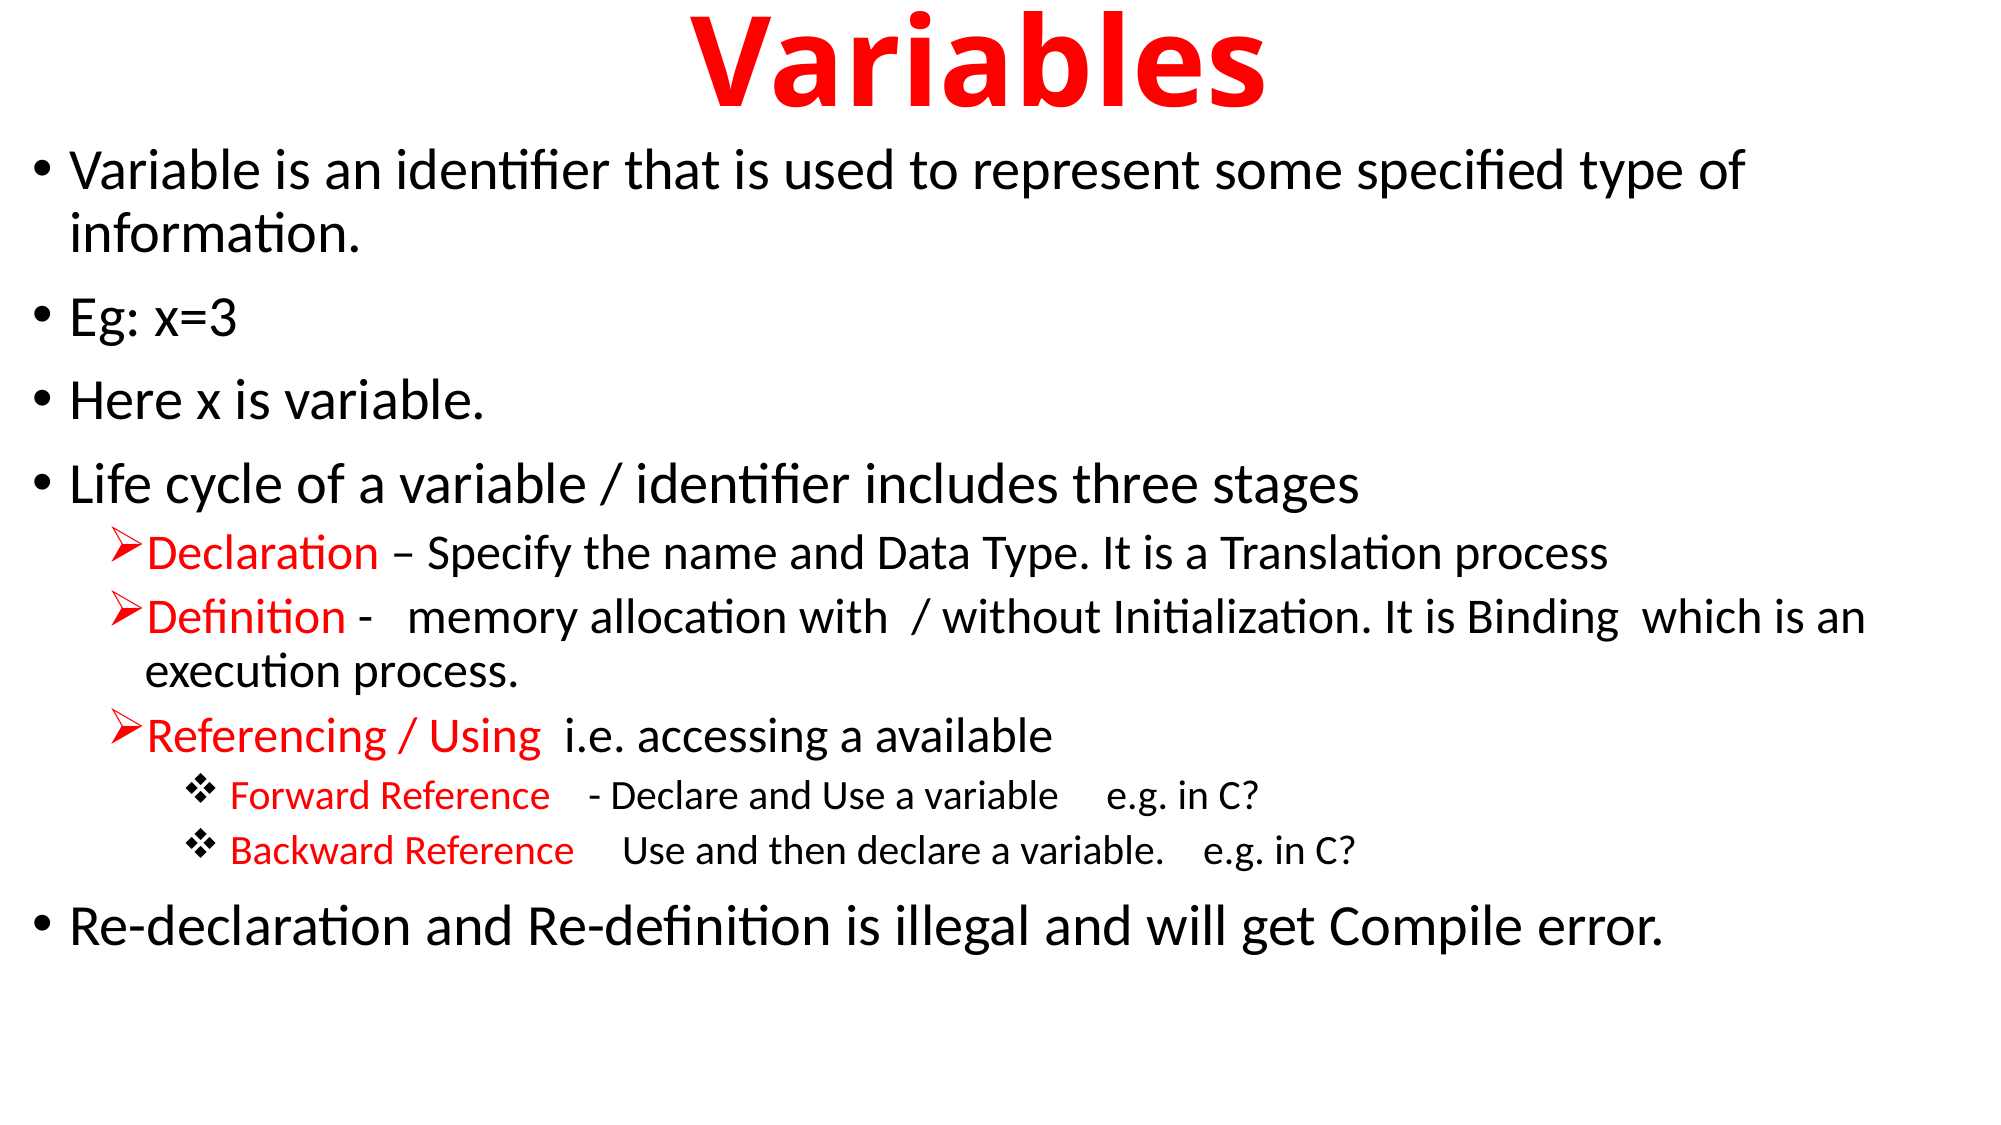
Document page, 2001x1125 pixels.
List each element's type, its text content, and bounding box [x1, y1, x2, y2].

title Variables [117, 0, 1843, 131]
list Variable is an identifier that is used to represent some specified type of information. Eg: x=3 Here x is variable. Life cycle of a variable / identifier includes three stages Declaration – Specify the name and Data Type. It is a Translation process Definition - memory allocation with / without Initialization. It is Binding which is an execution process. Referencing / Using i.e. accessing a available Forward Reference - Declare and Use a variable e.g. in C? Backward Reference Use and then declare a variable. e.g. in C? Re-declaration and Re-definition is illegal and will get Compile error. [17, 131, 1986, 1050]
